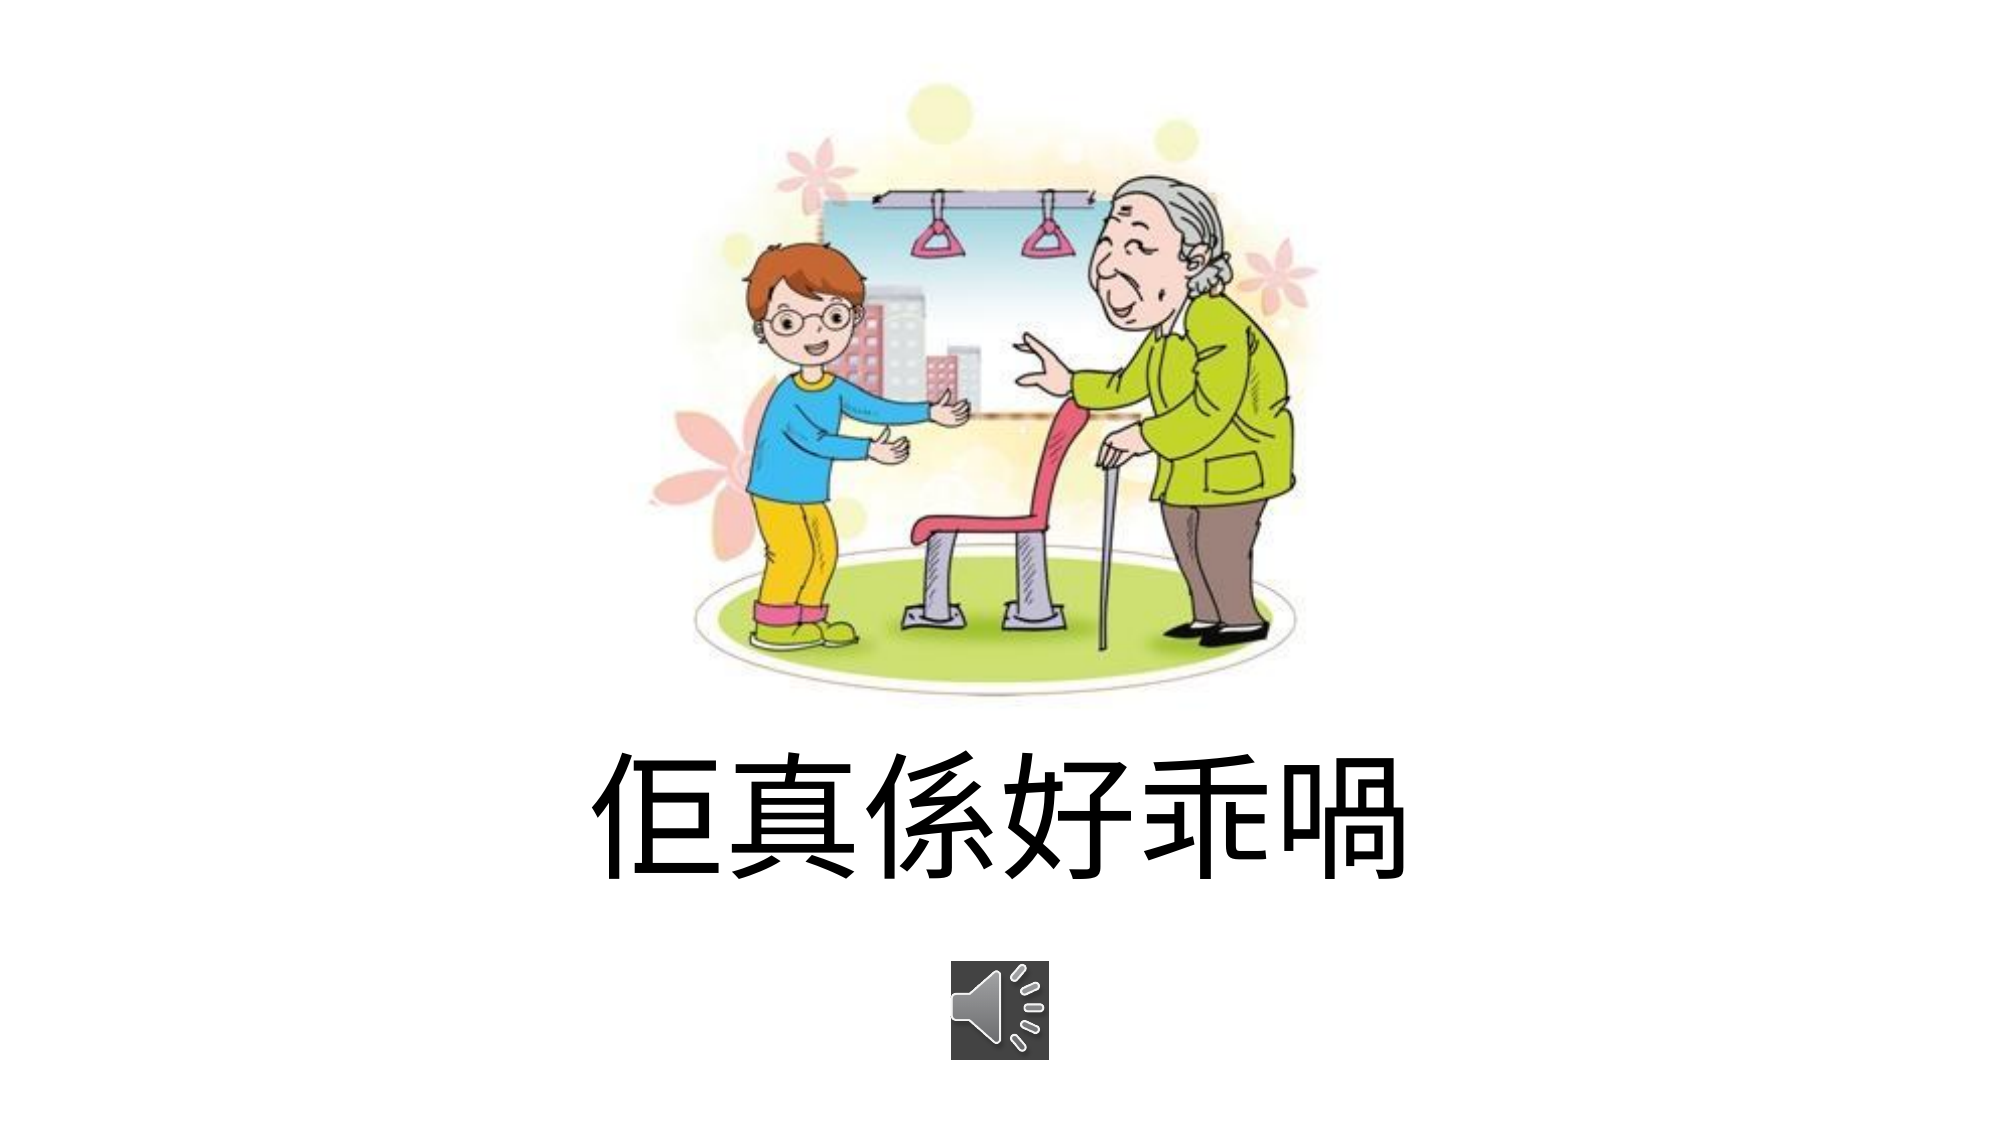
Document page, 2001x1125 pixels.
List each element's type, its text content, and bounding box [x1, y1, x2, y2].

list 佢真係好乖喎 [137, 742, 1863, 1014]
picture [949, 960, 1050, 1061]
picture [597, 32, 1403, 725]
